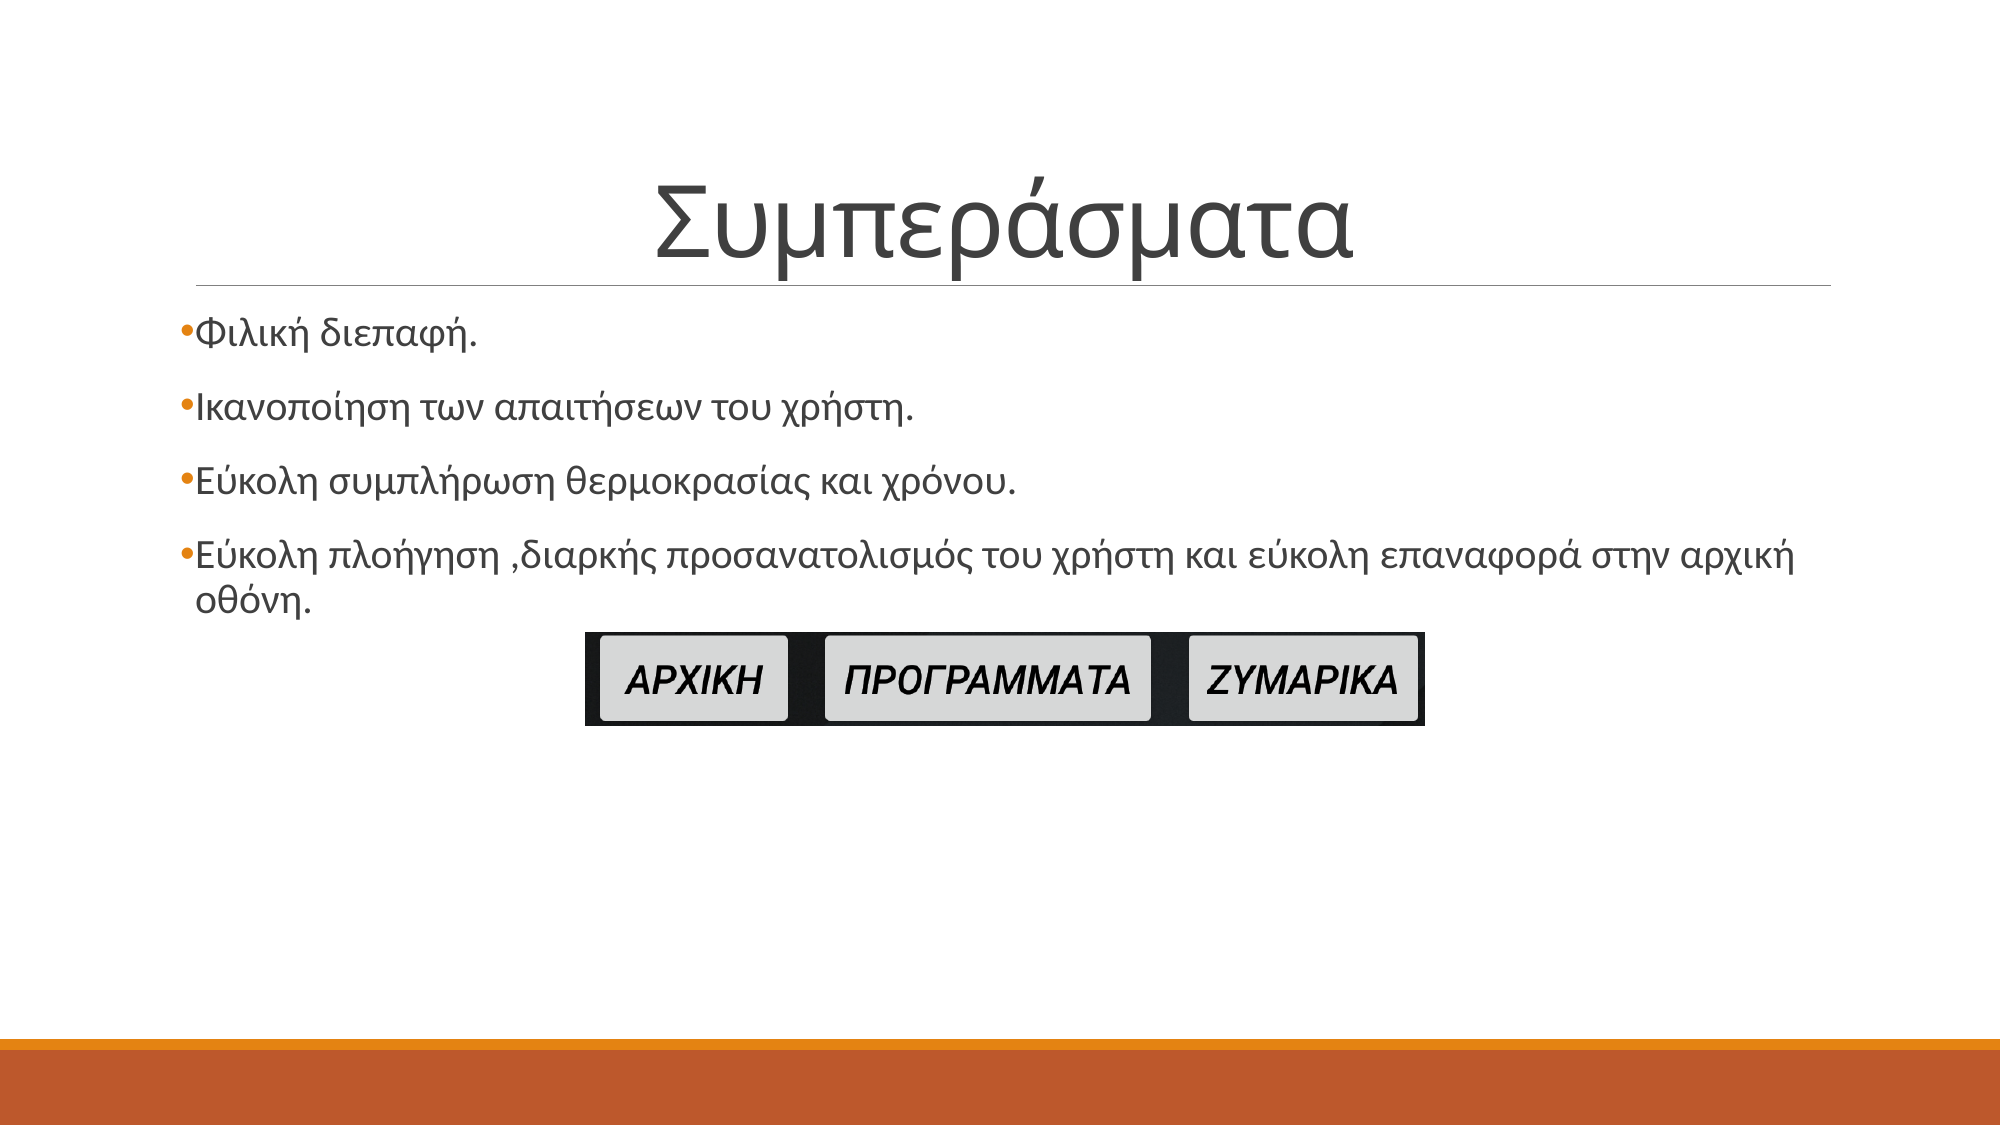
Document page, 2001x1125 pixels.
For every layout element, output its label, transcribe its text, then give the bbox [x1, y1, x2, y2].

title Συμπεράσματα [180, 47, 1830, 285]
picture [584, 632, 1426, 727]
list Φιλική διεπαφή. Ικανοποίηση των απαιτήσεων του χρήστη. Εύκολη συμπλήρωση θερμοκρασίας και χρόνου. Εύκολη πλοήγηση ,διαρκής προσανατολισμός του χρήστη και εύκολη επαναφορά στην αρχική οθόνη. [180, 302, 1830, 963]
